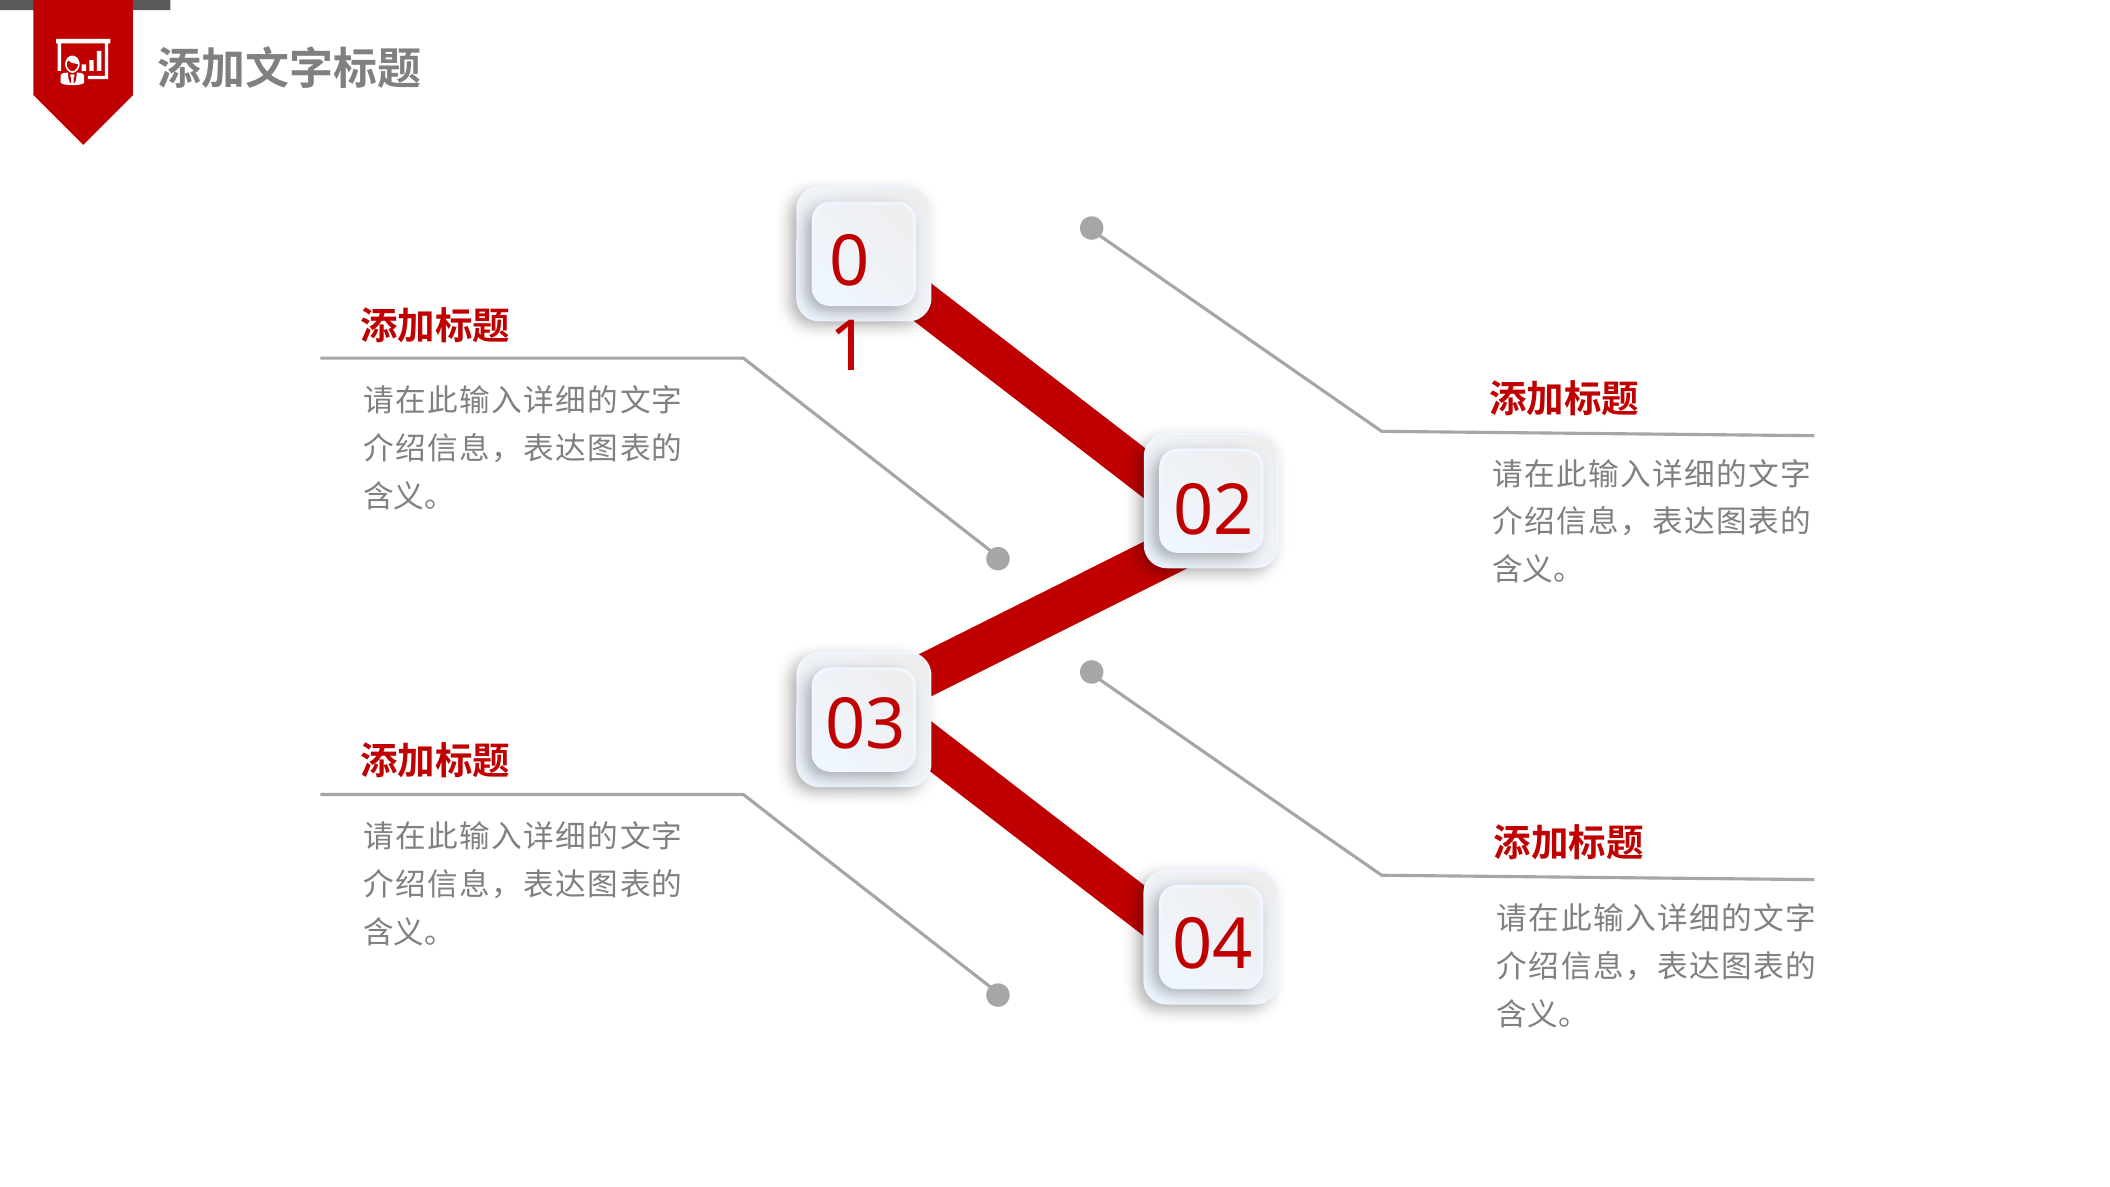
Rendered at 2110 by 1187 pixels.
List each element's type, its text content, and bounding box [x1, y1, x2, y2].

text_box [797, 187, 931, 358]
text_box 添加标题 [345, 294, 526, 354]
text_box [797, 652, 931, 787]
text_box 添加标题 [345, 730, 526, 790]
text_box [933, 722, 1133, 925]
text_box [931, 284, 1137, 488]
text_box [920, 548, 1161, 696]
text_box [133, 0, 171, 11]
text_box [320, 358, 1010, 571]
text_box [1079, 216, 1815, 436]
text_box 请在此输入详细的文字介绍信息，表达图表的含义。 [1477, 435, 1827, 595]
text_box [1144, 436, 1278, 568]
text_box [33, 0, 133, 145]
text_box 请在此输入详细的文字介绍信息，表达图表的含义。 [1482, 880, 1831, 1039]
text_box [1144, 880, 1278, 1004]
text_box [0, 0, 33, 11]
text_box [320, 794, 1010, 1007]
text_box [1079, 660, 1815, 880]
text_box 添加文字标题 [145, 35, 482, 100]
